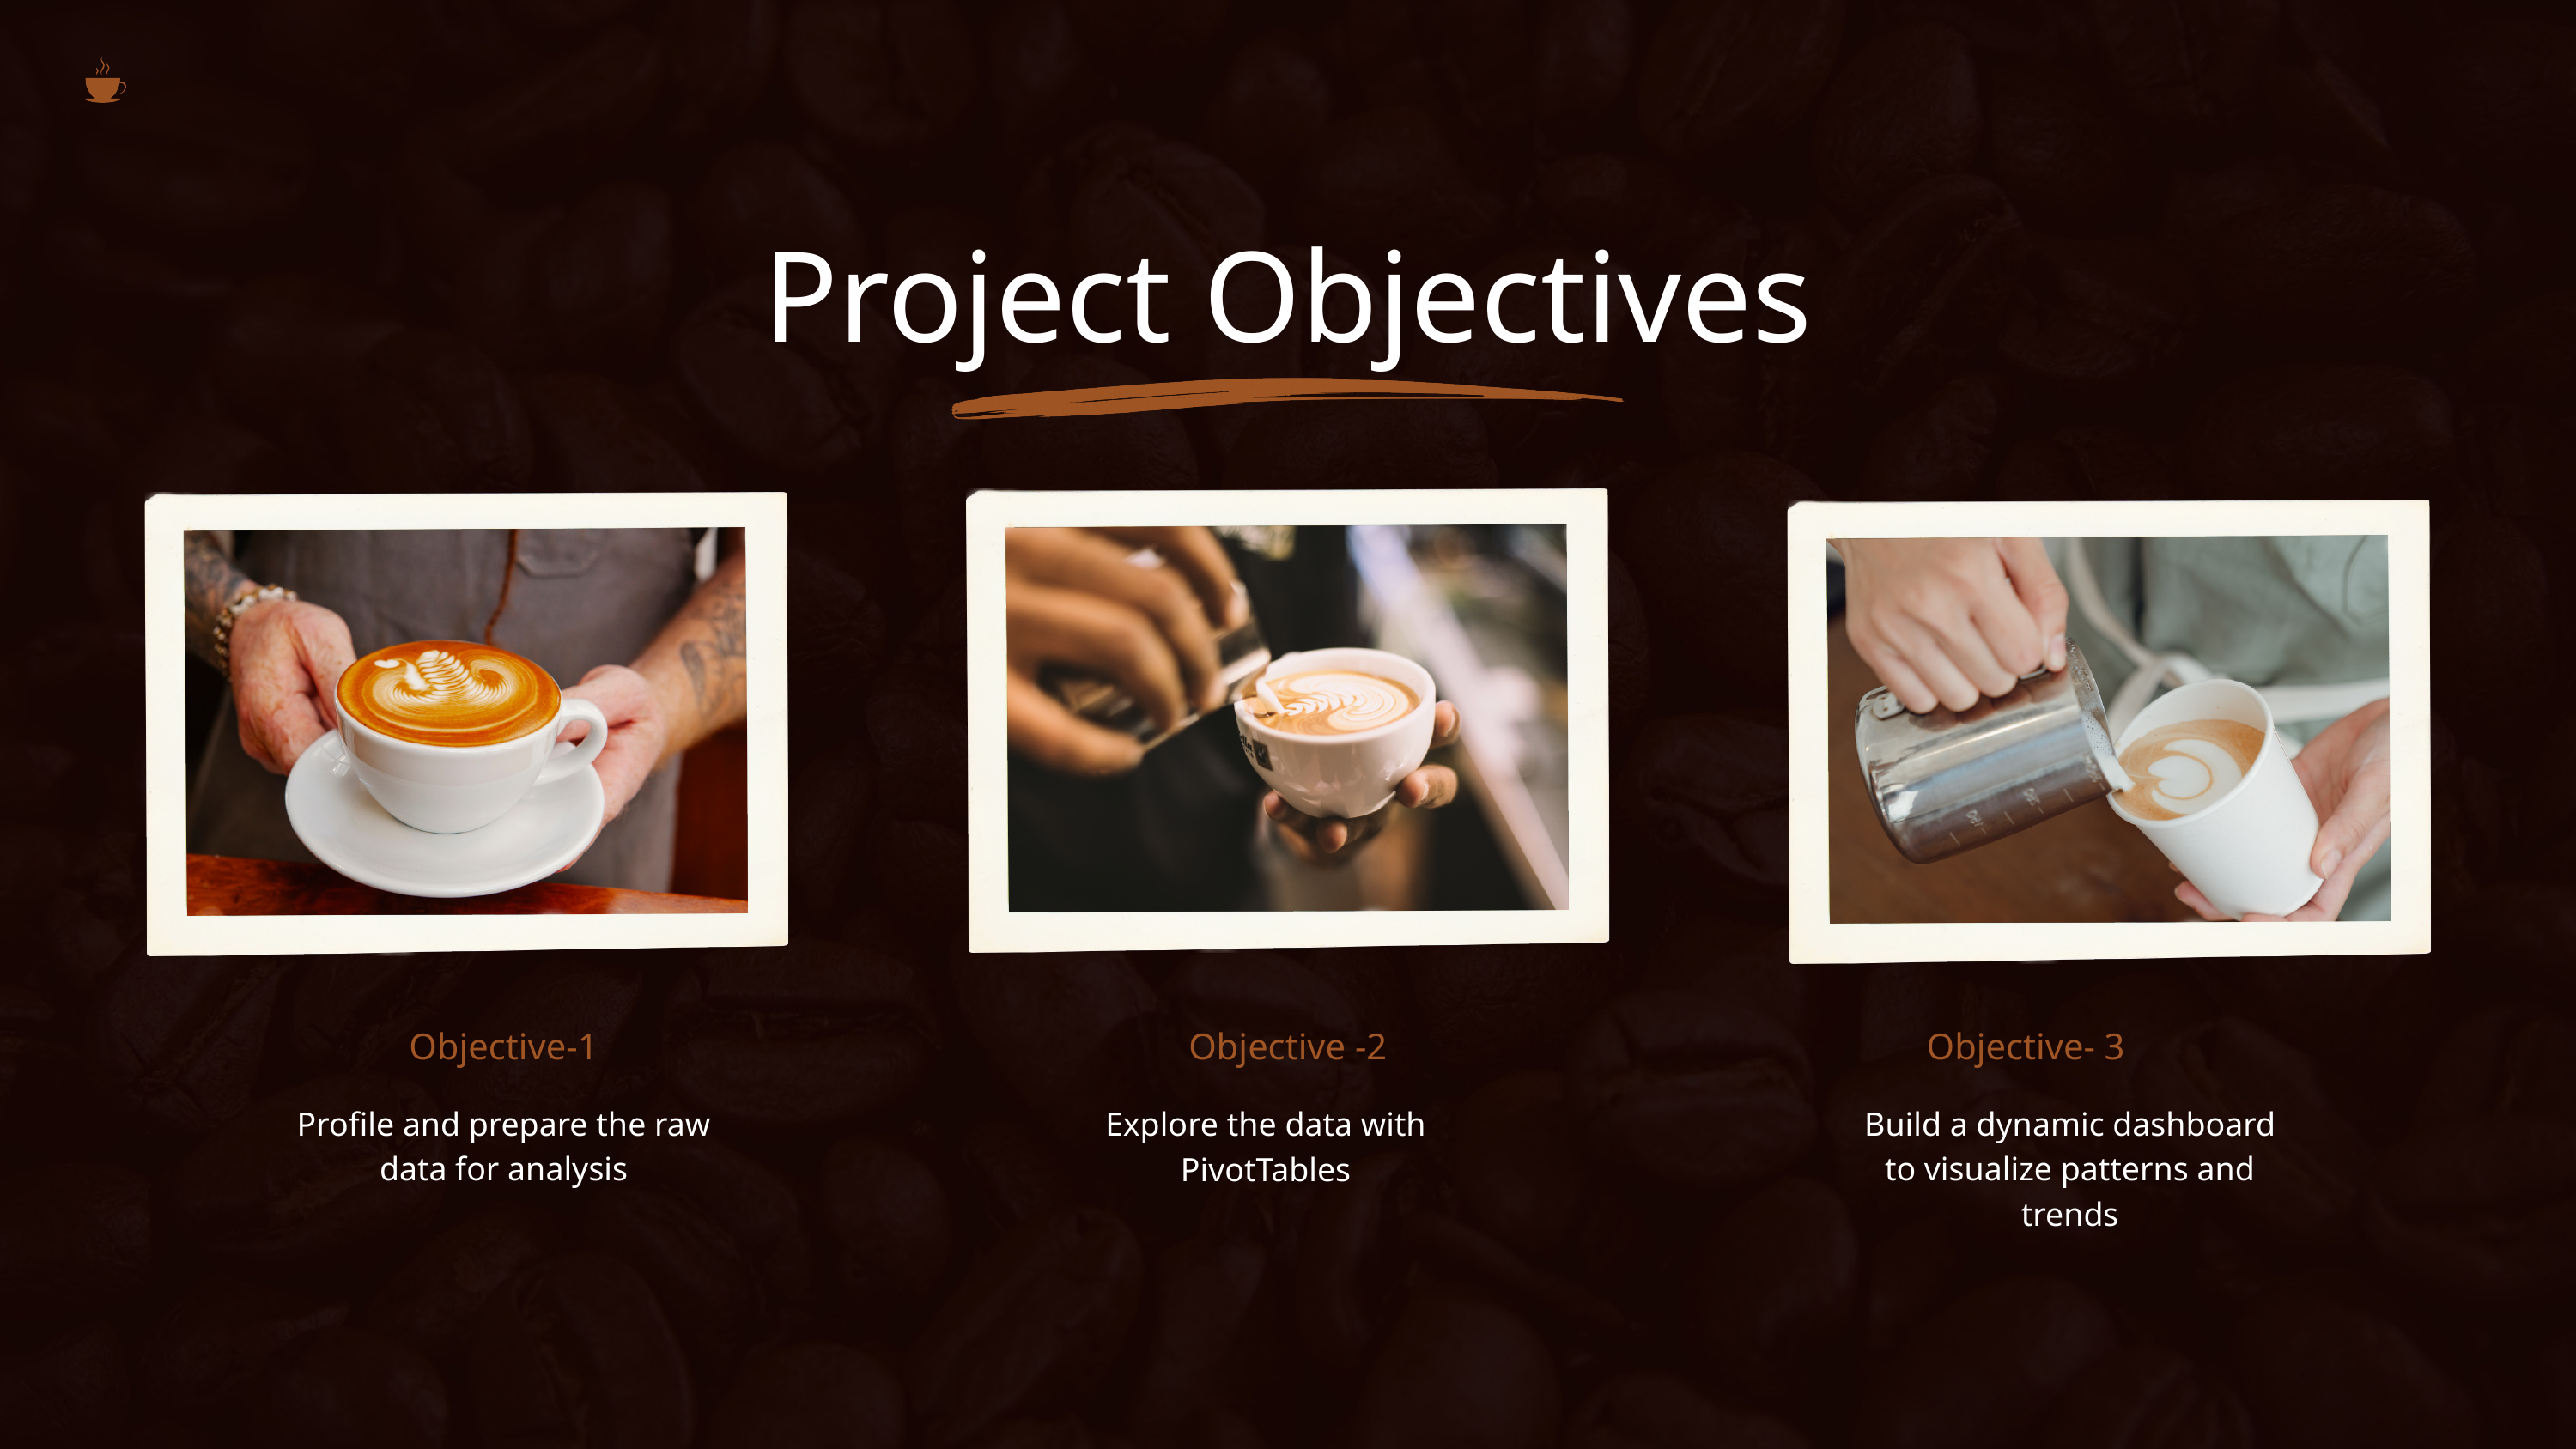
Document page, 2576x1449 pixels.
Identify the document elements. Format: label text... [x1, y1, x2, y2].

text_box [144, 492, 789, 956]
text_box [0, 0, 2576, 1449]
text_box [951, 378, 1625, 420]
text_box Explore the data with PivotTables [1051, 1097, 1481, 1234]
text_box Objective-1 [311, 1016, 697, 1067]
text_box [965, 488, 1610, 953]
text_box Project Objectives [643, 191, 1933, 367]
text_box Profile and prepare the raw data for analysis [289, 1097, 719, 1188]
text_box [1787, 500, 2432, 964]
text_box Objective -2 [1095, 1016, 1481, 1067]
text_box [85, 56, 127, 104]
text_box Objective- 3 [1832, 1016, 2219, 1067]
text_box Build a dynamic dashboard to visualize patterns and trends [1855, 1097, 2285, 1278]
